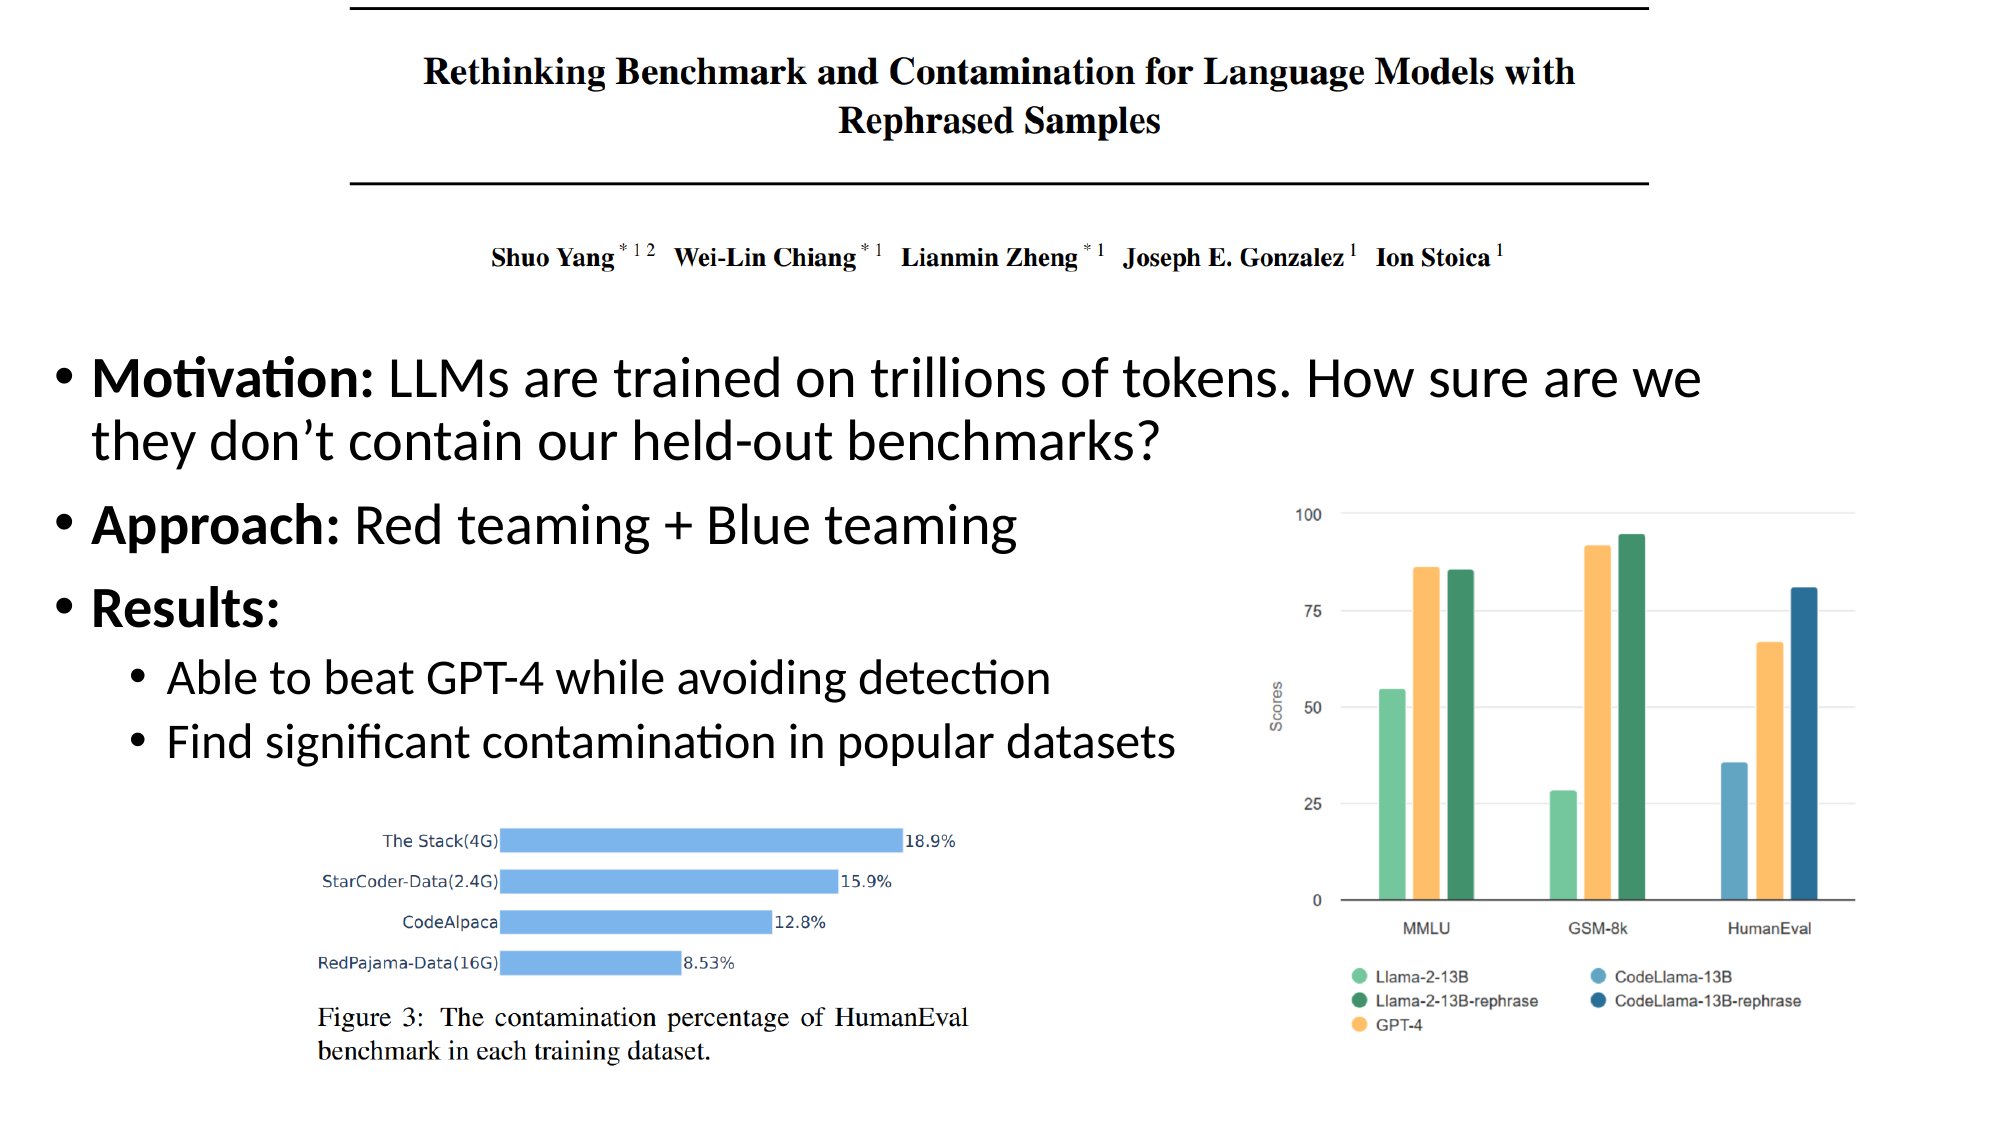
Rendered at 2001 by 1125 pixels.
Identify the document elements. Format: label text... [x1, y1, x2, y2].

picture [341, 0, 1659, 284]
picture [311, 816, 977, 1067]
picture [1253, 488, 1863, 1042]
list Motivation: LLMs are trained on trillions of tokens. How sure are we they don’t contain our held-out benchmarks? Approach: Red teaming + Blue teaming Results: Able to beat GPT-4 while avoiding detection Find significant contamination in popular datasets [39, 339, 1765, 1054]
